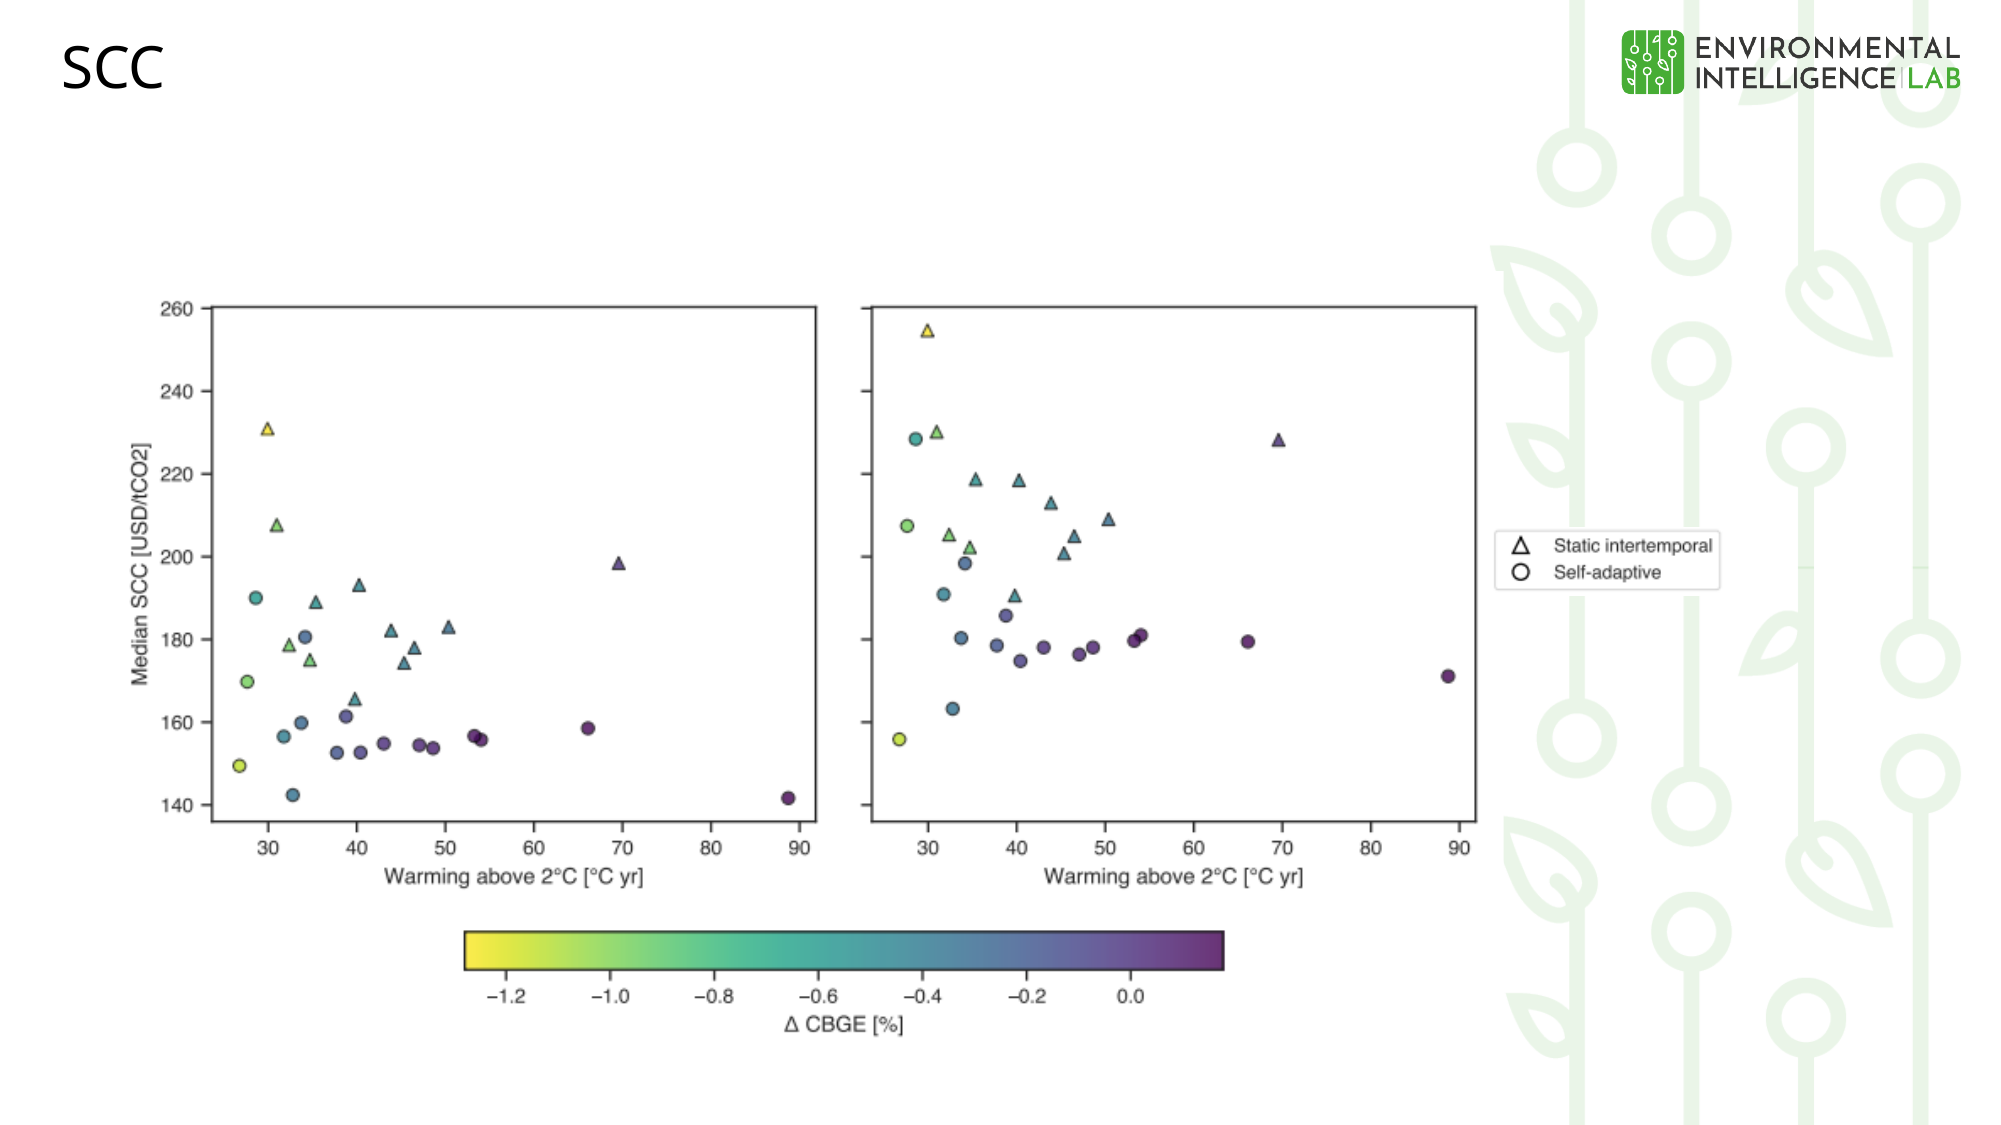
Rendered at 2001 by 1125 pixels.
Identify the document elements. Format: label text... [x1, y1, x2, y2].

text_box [59, 271, 1723, 1079]
title SCC [46, 30, 1569, 186]
picture [1621, 30, 1962, 95]
